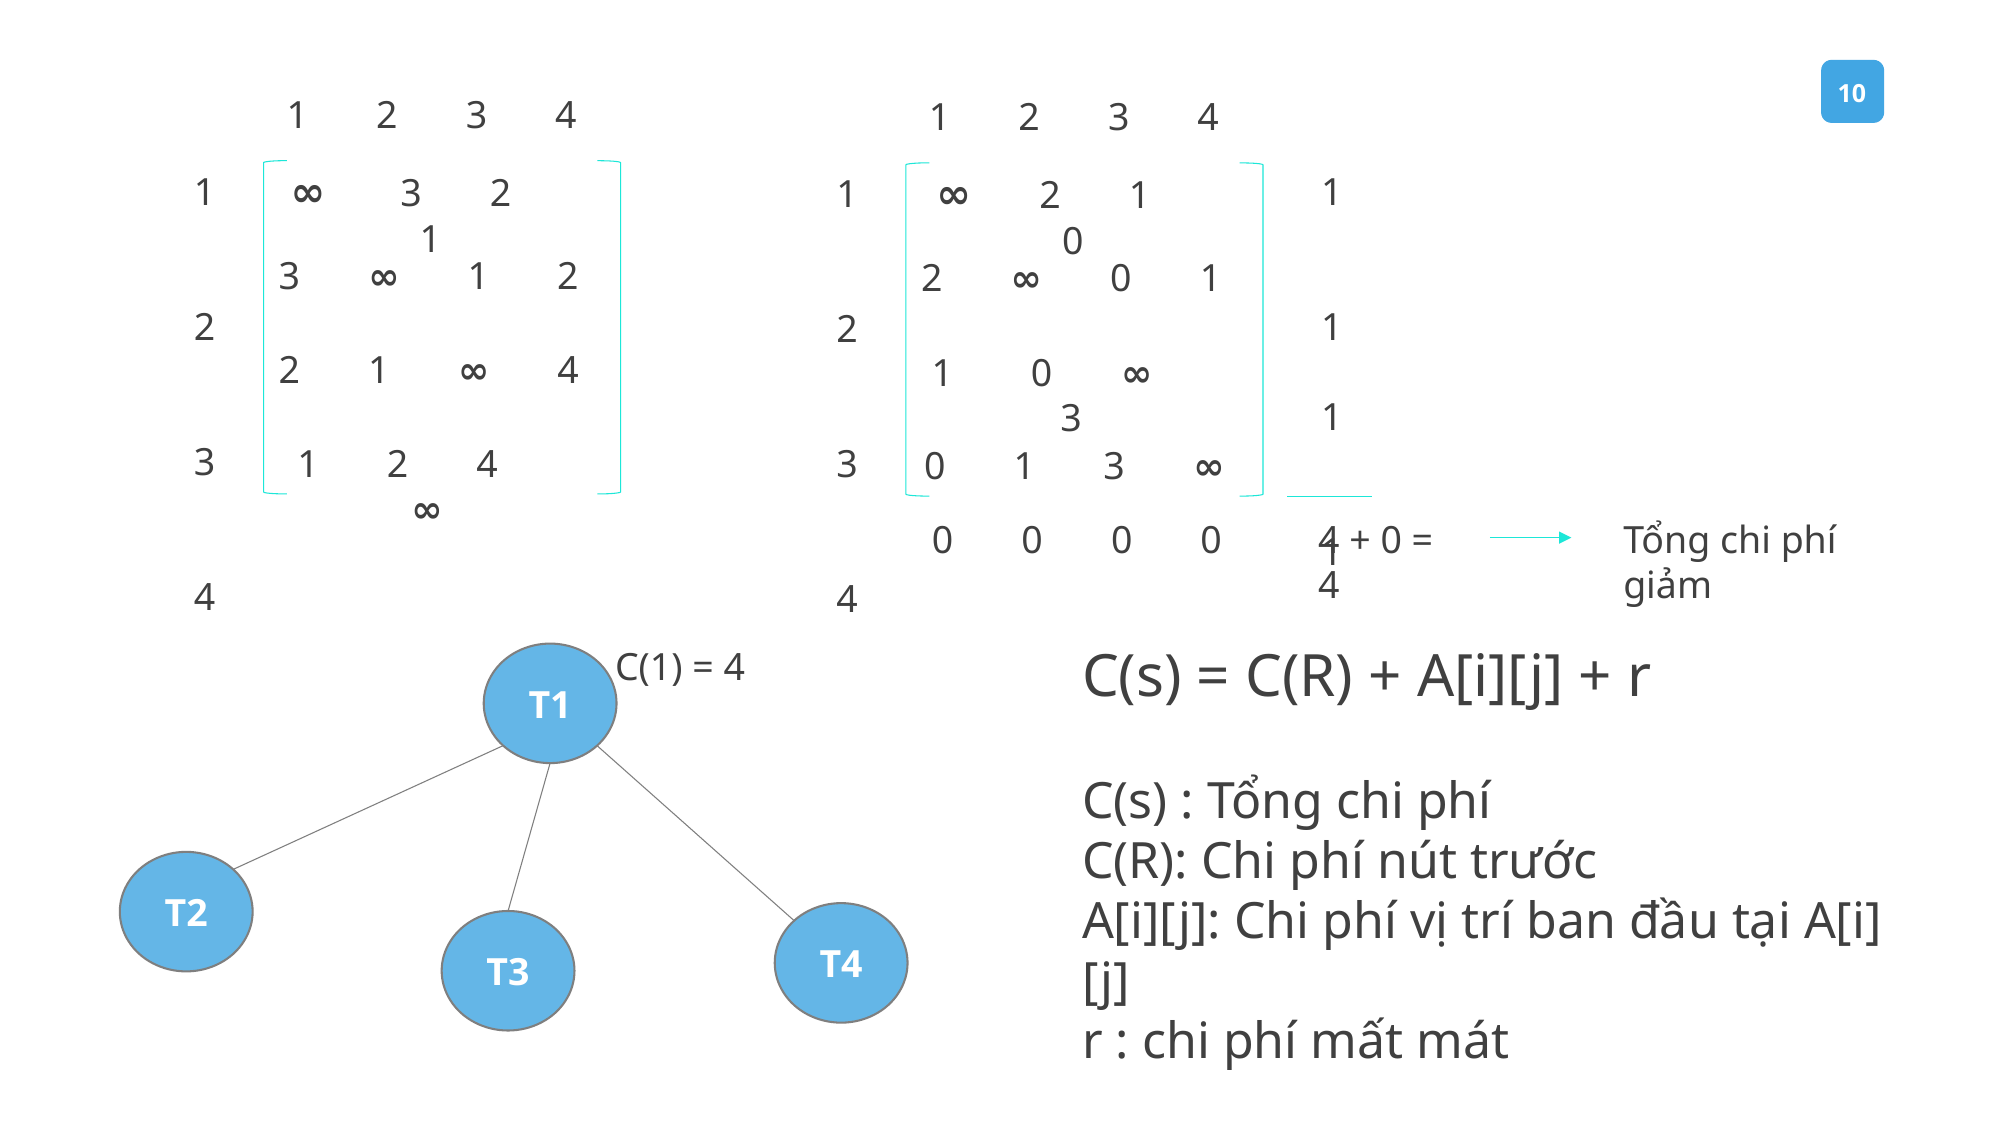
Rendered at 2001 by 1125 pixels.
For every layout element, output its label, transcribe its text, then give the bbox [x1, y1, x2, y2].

text_box 4 + 0 = 4 [1303, 508, 1475, 614]
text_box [119, 635, 908, 1031]
text_box 1 1 1 1 [1306, 497, 1365, 508]
text_box Tổng chi phí giảm [1608, 508, 1928, 614]
text_box 1 1 1 1 [1306, 160, 1365, 496]
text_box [821, 85, 1263, 497]
text_box 0 0 0 0 [911, 508, 1243, 569]
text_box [179, 83, 621, 494]
text_box C(s) = C(R) + A[i][j] + r C(s) : Tổng chi phí C(R): Chi phí nút trước A[i][j]: Chi phí vị trí ban đầu tại A[i][j] r : chi phí mất mát [1067, 631, 1928, 1076]
